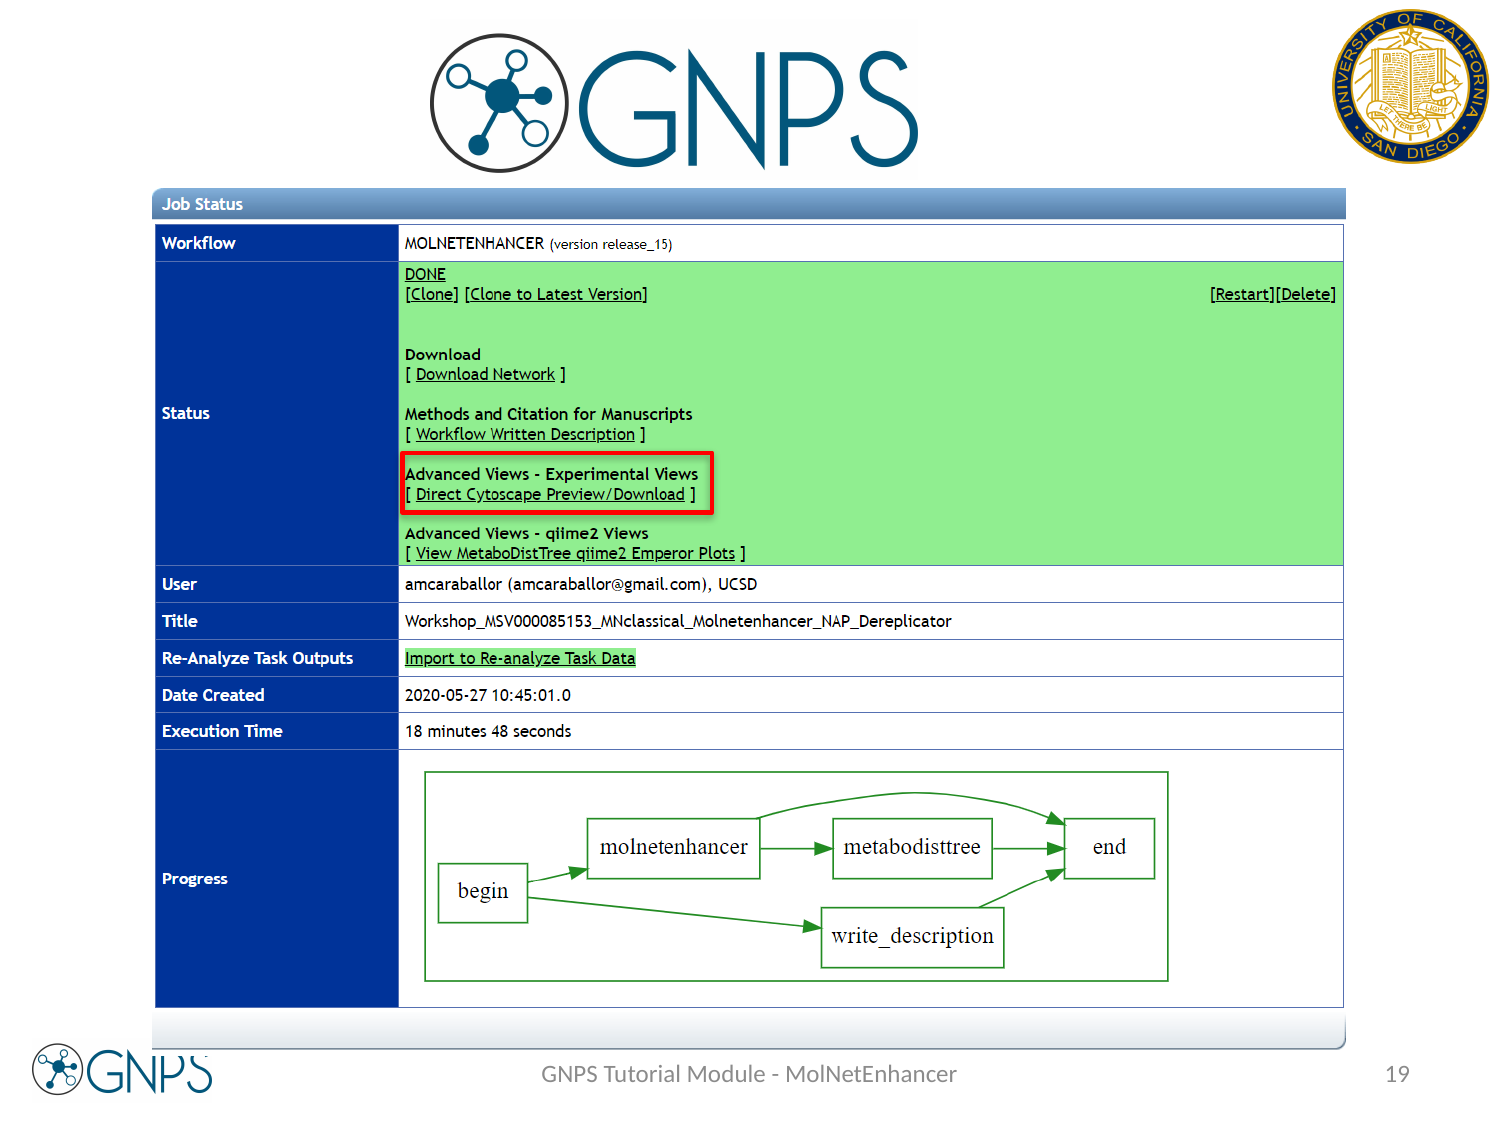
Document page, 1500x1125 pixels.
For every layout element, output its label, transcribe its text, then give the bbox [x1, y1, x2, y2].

picture [1279, 7, 1500, 165]
slide_number 19 [1074, 1042, 1425, 1103]
picture [31, 19, 1351, 1103]
footer GNPS Tutorial Module - MolNetEnhancer [512, 1065, 988, 1103]
